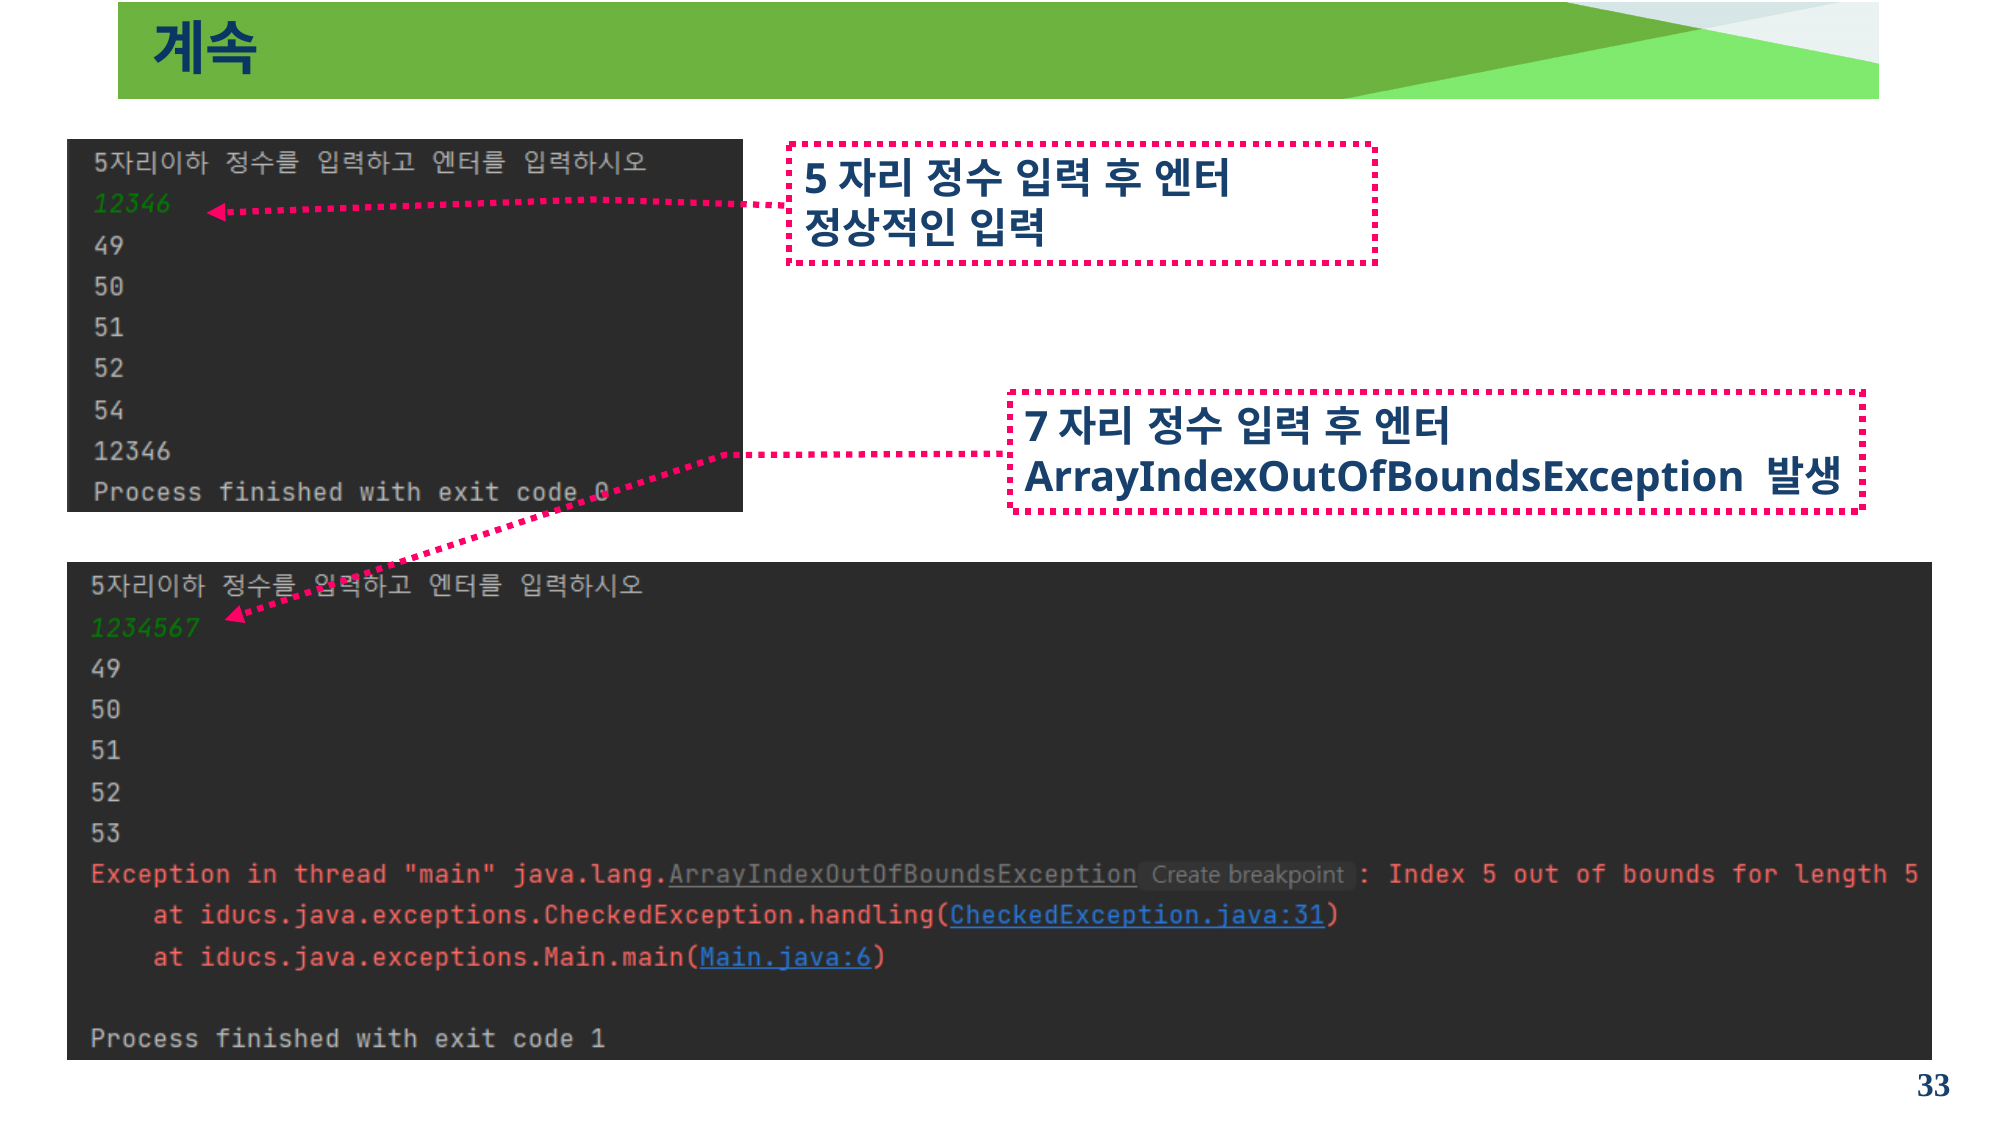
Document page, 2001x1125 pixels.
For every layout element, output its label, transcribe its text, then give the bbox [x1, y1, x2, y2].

text_box 7자리 정수 입력 후 엔터 ArrayIndexOutOfBoundsException 발생 [1009, 392, 1863, 512]
picture [67, 562, 1933, 1060]
picture [67, 139, 743, 512]
title 계속 [137, 13, 1863, 89]
text_box 5자리 정수 입력 후 엔터 정상적인 입력 [789, 143, 1375, 264]
picture [118, 2, 1879, 99]
slide_number 33 [1862, 1053, 1966, 1114]
